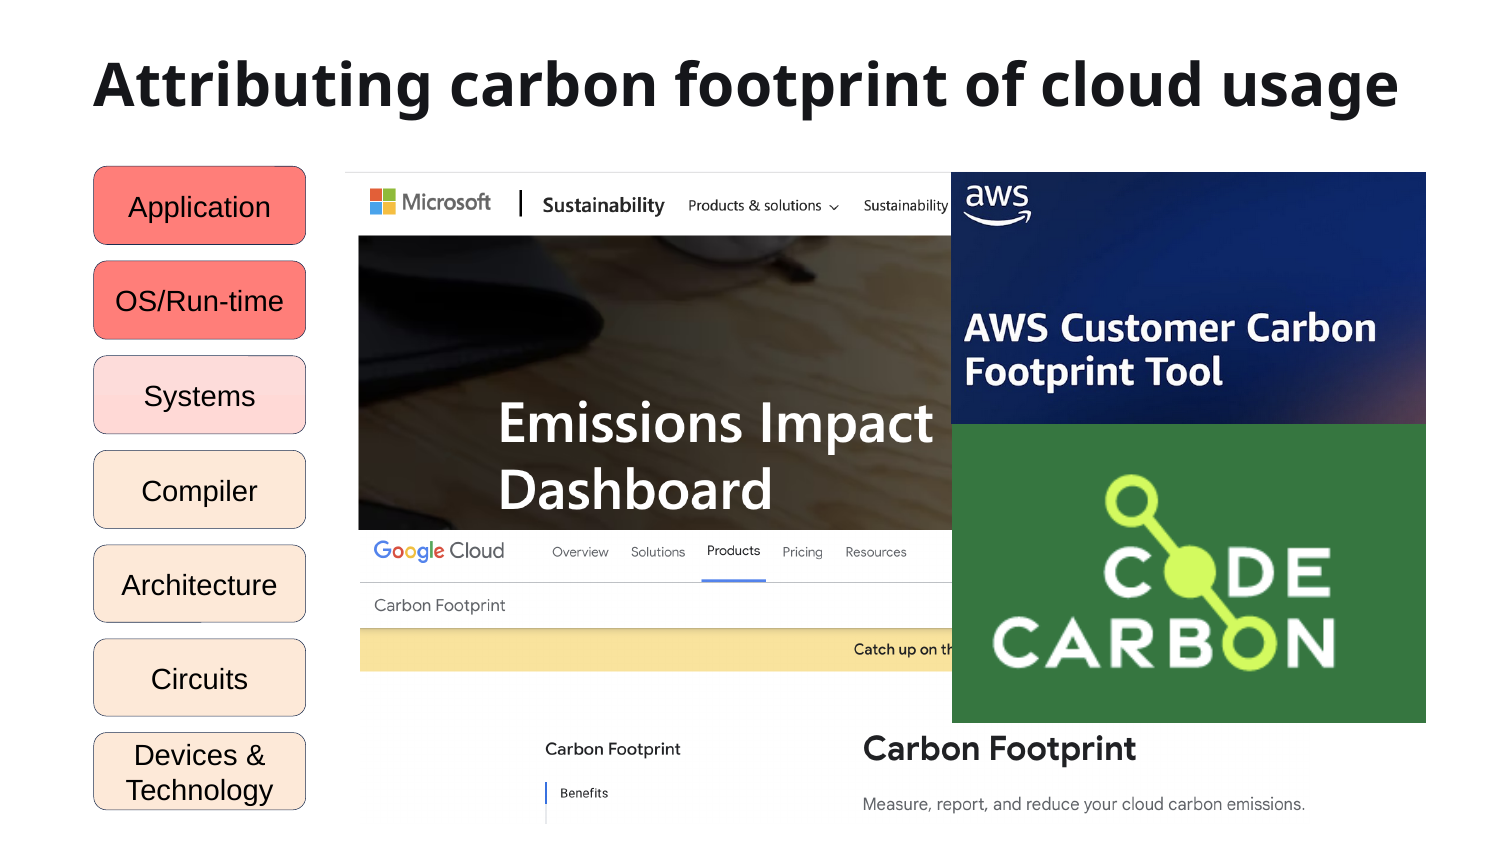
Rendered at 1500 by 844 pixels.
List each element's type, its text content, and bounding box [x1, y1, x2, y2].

text_box Architecture [91, 542, 308, 625]
picture [345, 171, 1427, 825]
text_box Circuits [91, 636, 308, 719]
text_box OS/Run-time [91, 258, 308, 342]
text_box Compiler [91, 448, 308, 531]
text_box Application [91, 164, 308, 247]
title Attributing carbon footprint of cloud usage [93, 46, 1407, 160]
text_box Systems [91, 353, 308, 436]
text_box Devices & Technology [91, 730, 308, 812]
